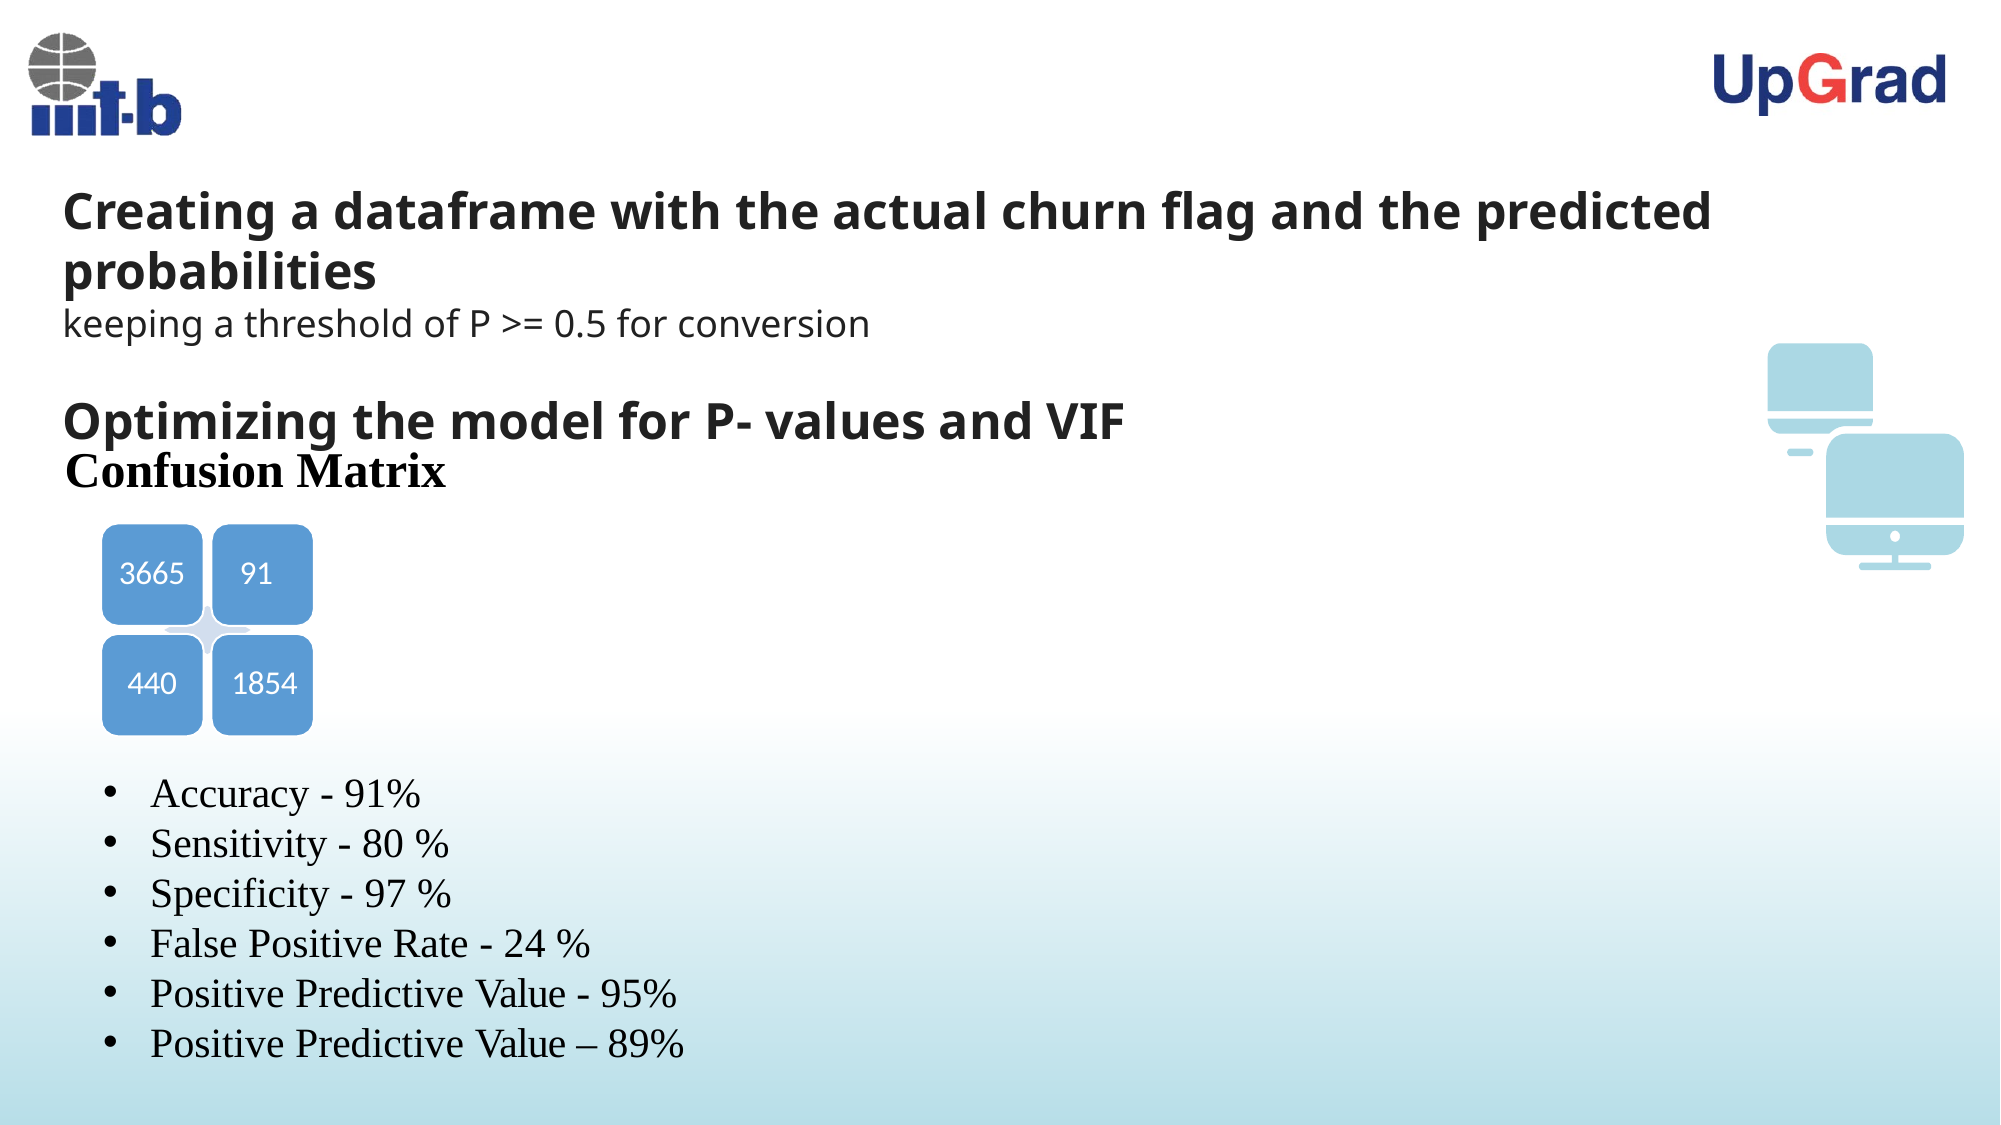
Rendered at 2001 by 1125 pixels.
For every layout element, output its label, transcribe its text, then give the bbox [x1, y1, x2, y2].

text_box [99, 632, 316, 738]
picture [1714, 53, 1946, 116]
text_box Accuracy - 91% Sensitivity - 80 % Specificity - 97 % False Positive Rate - 24 % Positive Predictive Value - 95% Positive Predictive Value – 89% [101, 763, 836, 1067]
list Creating a dataframe with the actual churn flag and the predicted probabilities keeping a threshold of P >= 0.5 for conversion Optimizing the model for P- values and VIF [62, 179, 1928, 619]
picture [27, 32, 182, 136]
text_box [1767, 343, 1965, 571]
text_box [99, 522, 316, 632]
text_box Confusion Matrix [62, 435, 525, 498]
